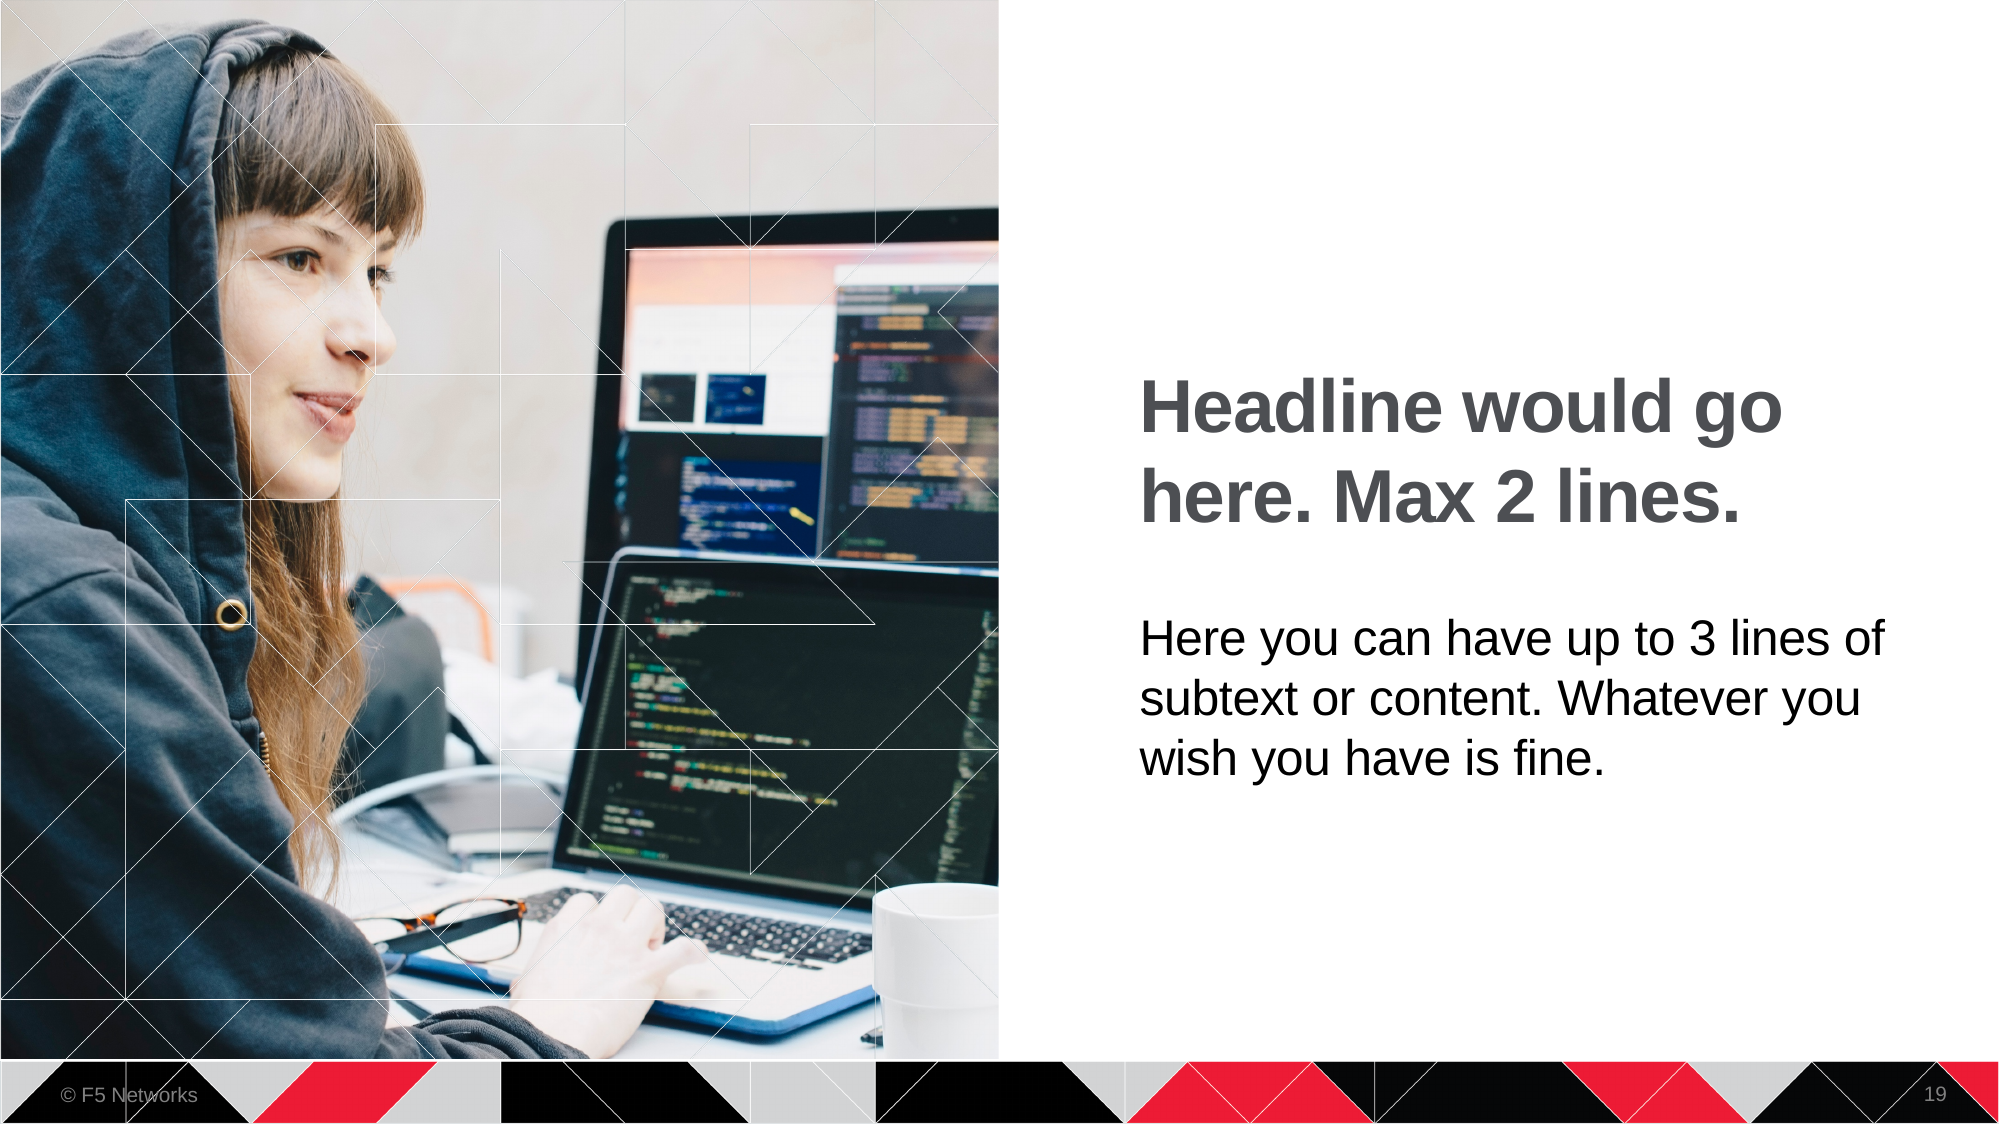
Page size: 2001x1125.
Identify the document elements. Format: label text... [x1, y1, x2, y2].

text_box Headline would go here. Max 2 lines. [1124, 371, 1951, 523]
text_box Here you can have up to 3 lines of subtext or content. Whatever you wish you have is fine. [1124, 620, 1907, 772]
picture [0, 0, 2000, 1125]
